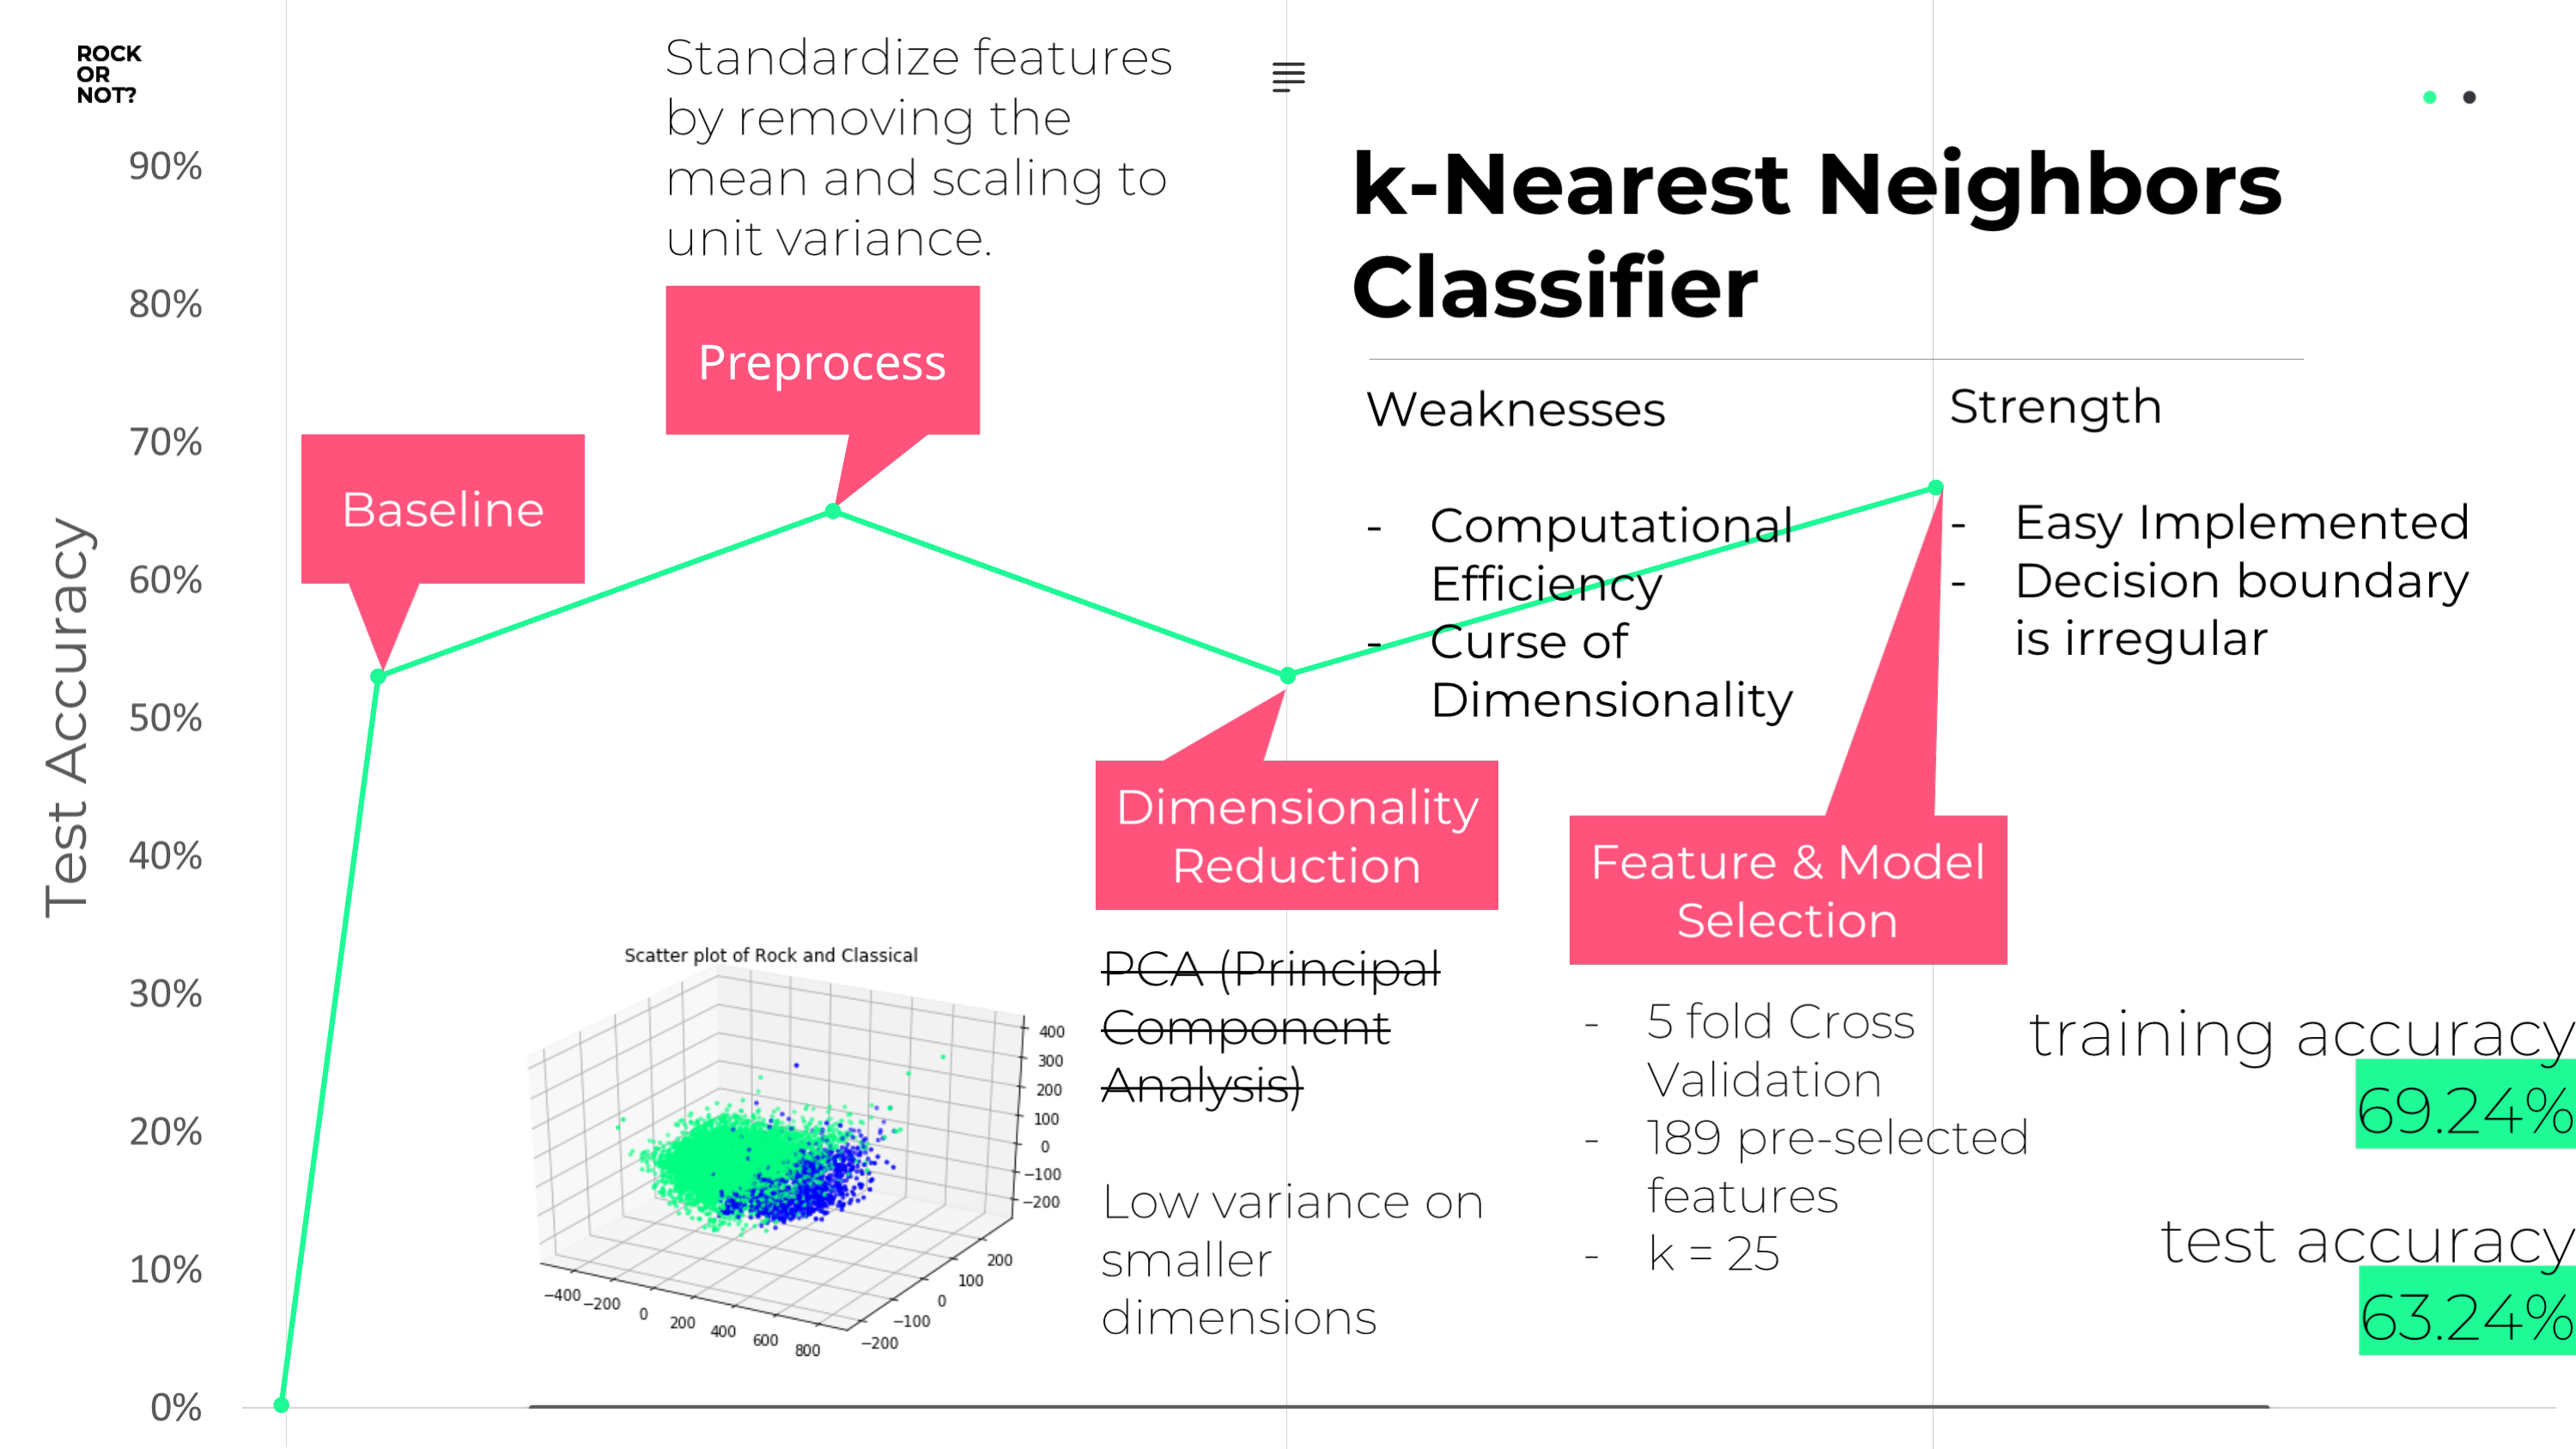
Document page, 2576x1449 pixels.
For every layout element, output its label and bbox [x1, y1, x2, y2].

picture [0, 0, 2576, 1443]
text_box [833, 511, 1288, 676]
text_box [1287, 487, 1299, 675]
text_box [281, 676, 379, 1405]
text_box [378, 511, 834, 677]
